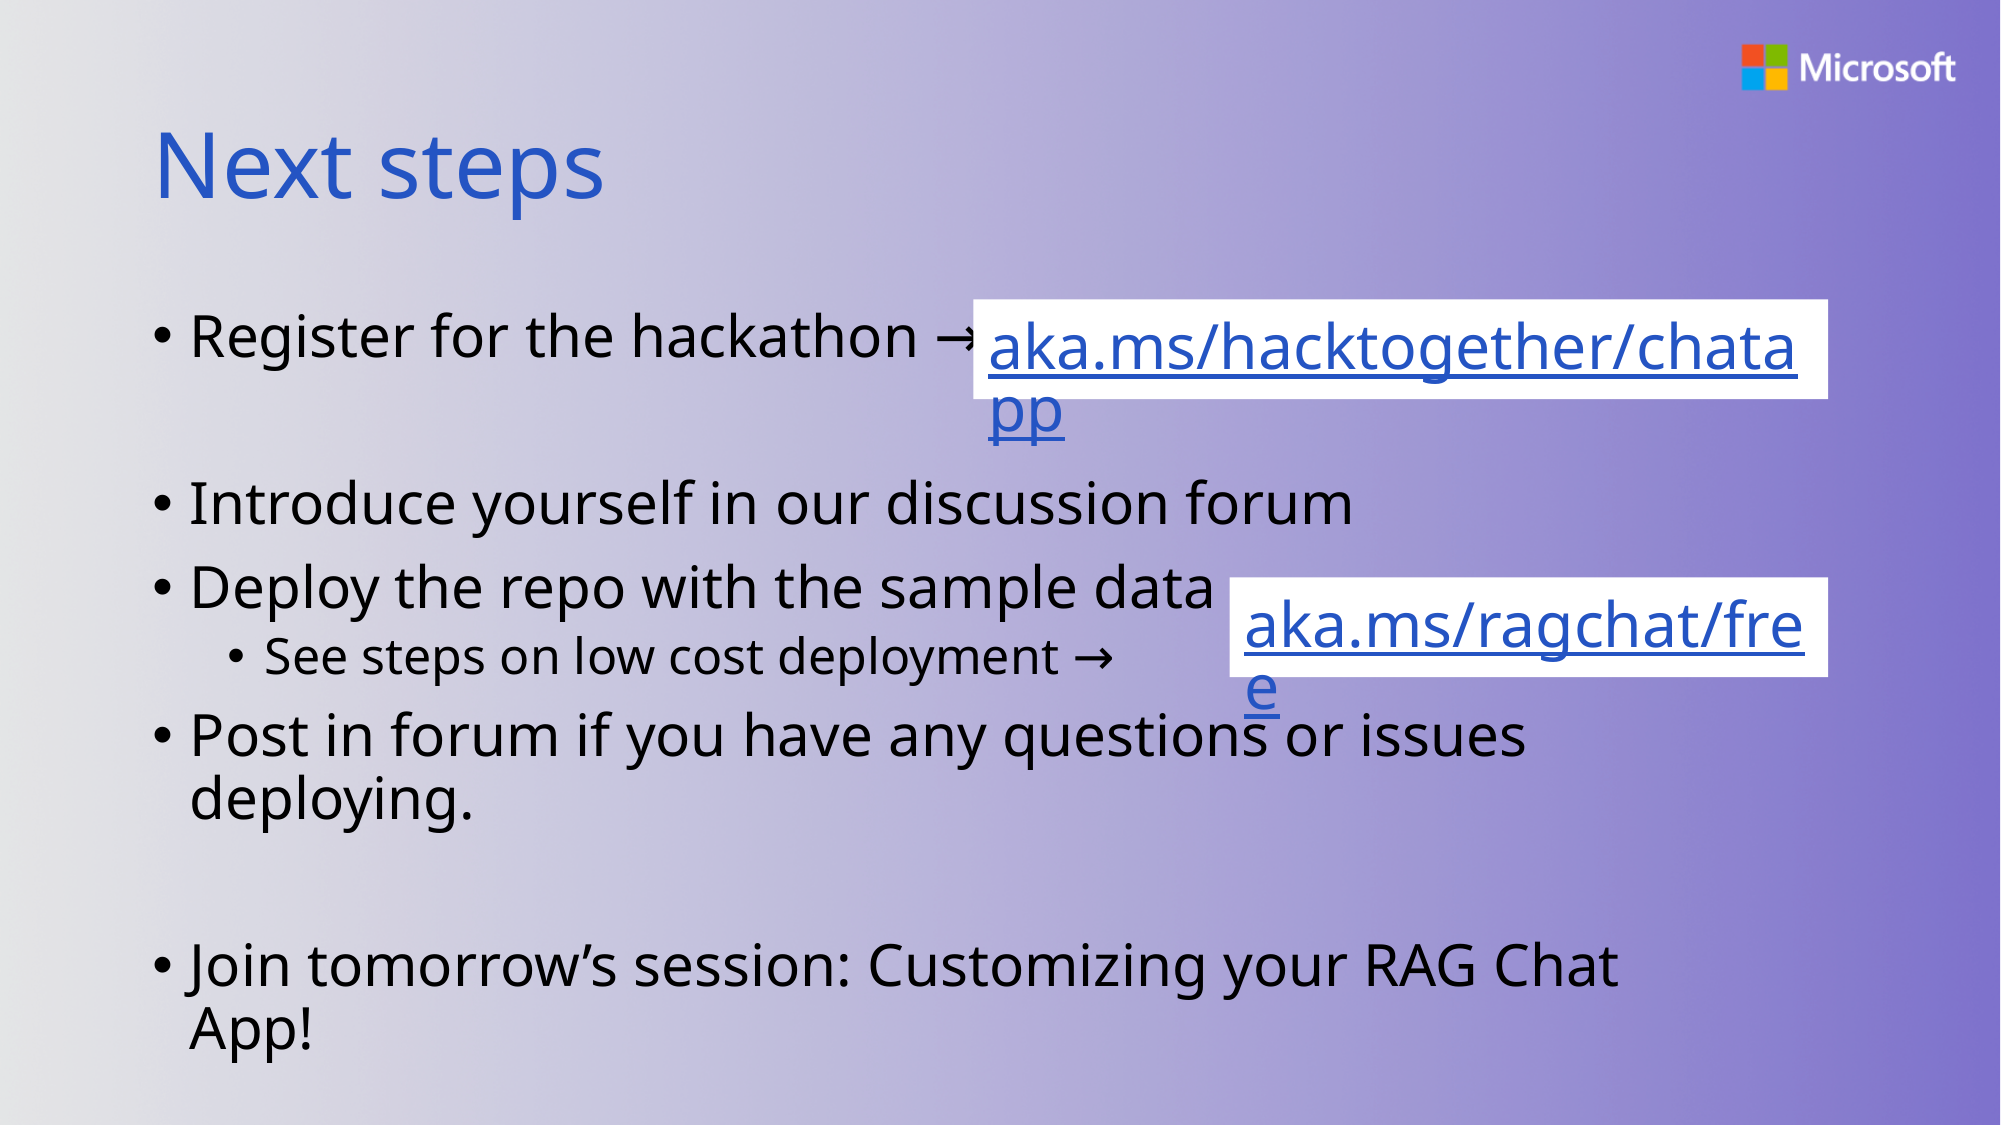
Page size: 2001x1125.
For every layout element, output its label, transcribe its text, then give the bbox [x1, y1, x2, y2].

text_box aka.ms/hacktogether/chatapp [973, 299, 1829, 400]
list Register for the hackathon → Introduce yourself in our discussion forum Deploy the repo with the sample data See steps on low cost deployment → Post in forum if you have any questions or issues deploying. Join tomorrow’s session: Customizing your RAG Chat App! [137, 299, 1730, 1082]
title Next steps [137, 59, 1863, 278]
text_box aka.ms/ragchat/free [1229, 577, 1829, 678]
picture [0, 0, 2001, 1125]
